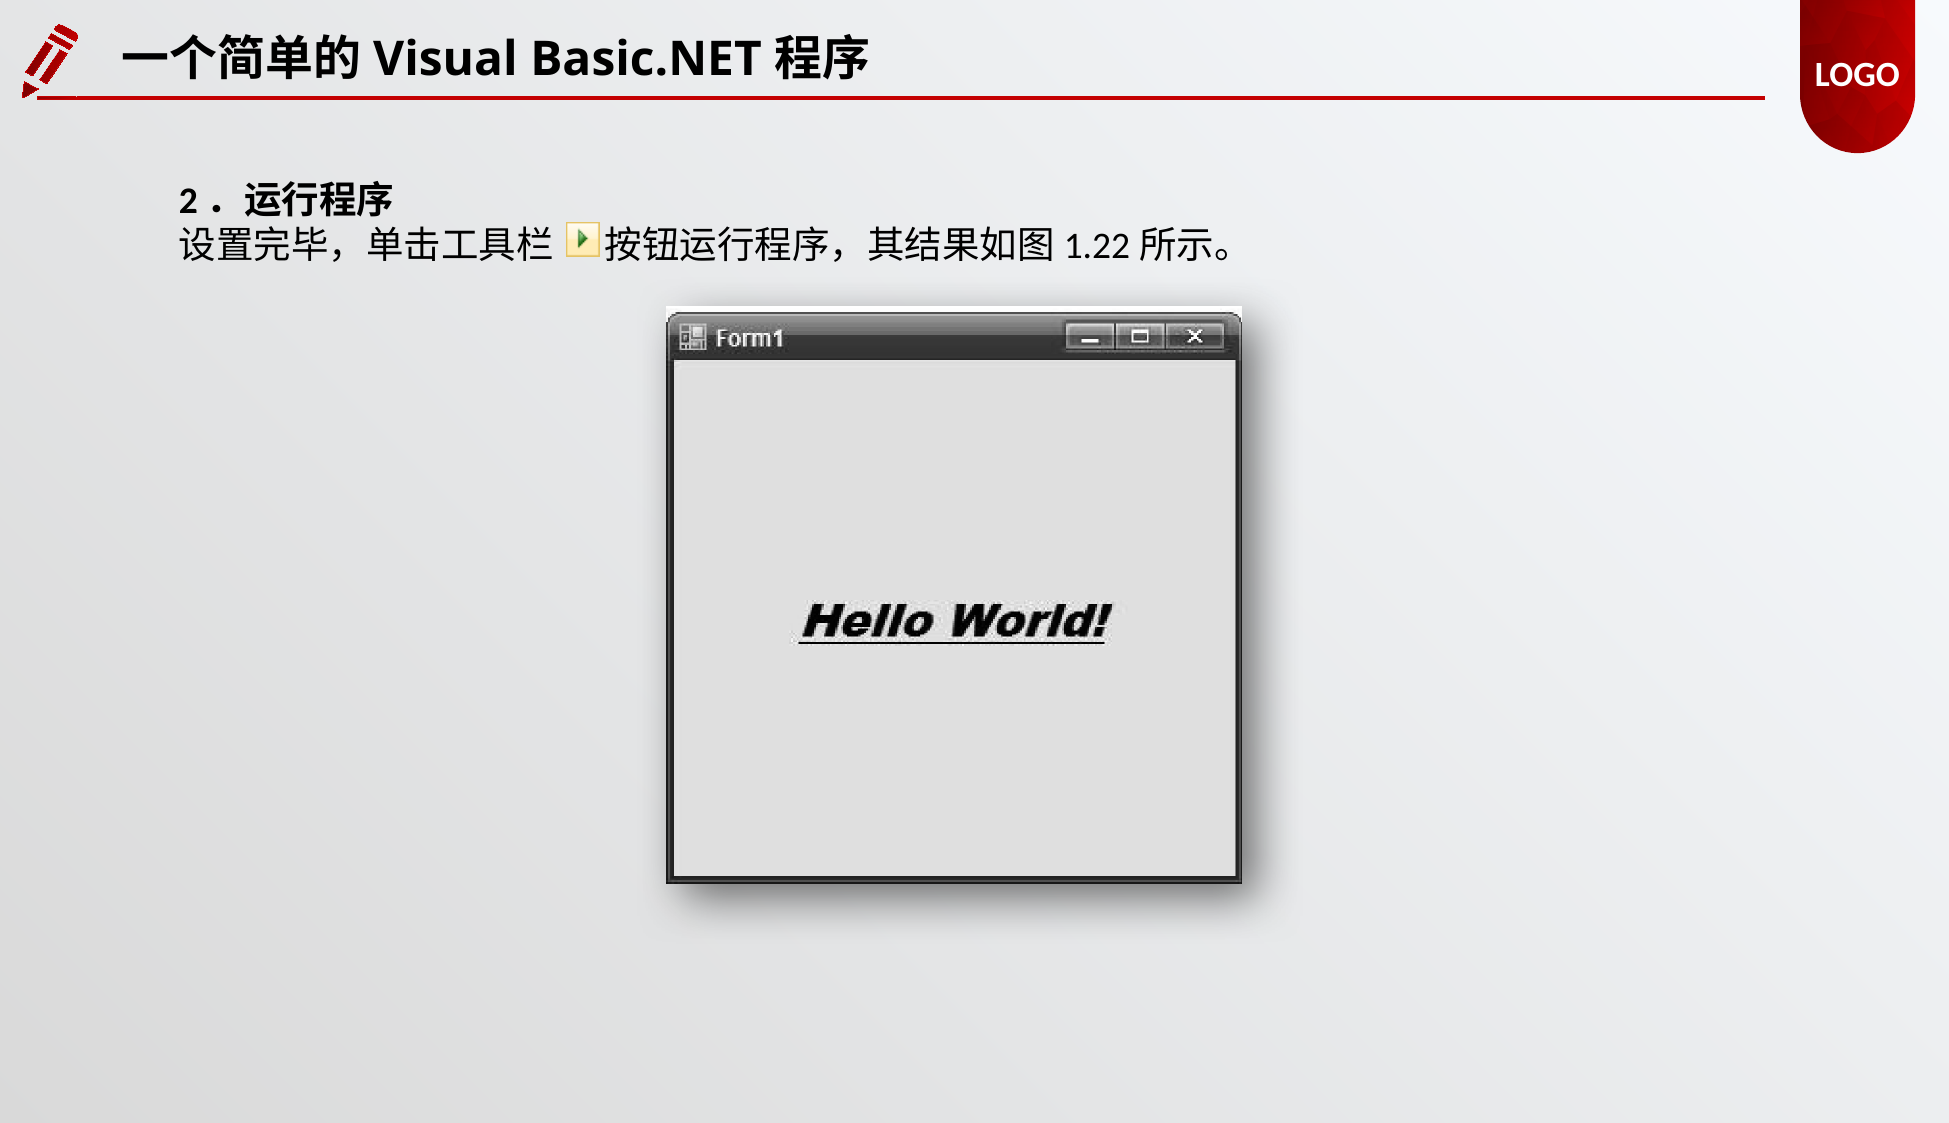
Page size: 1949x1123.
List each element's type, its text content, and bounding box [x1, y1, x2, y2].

picture [1800, 0, 1916, 154]
picture [566, 222, 600, 257]
picture [54, 24, 78, 41]
text_box 2．运行程序 设置完毕，单击工具栏 按钮运行程序，其结果如图1.22所示。 [163, 169, 1745, 274]
text_box 一个简单的Visual Basic.NET程序 [101, 17, 996, 95]
picture [40, 50, 67, 83]
picture [26, 42, 52, 75]
picture [666, 306, 1242, 884]
picture [22, 82, 37, 97]
picture [48, 33, 73, 49]
